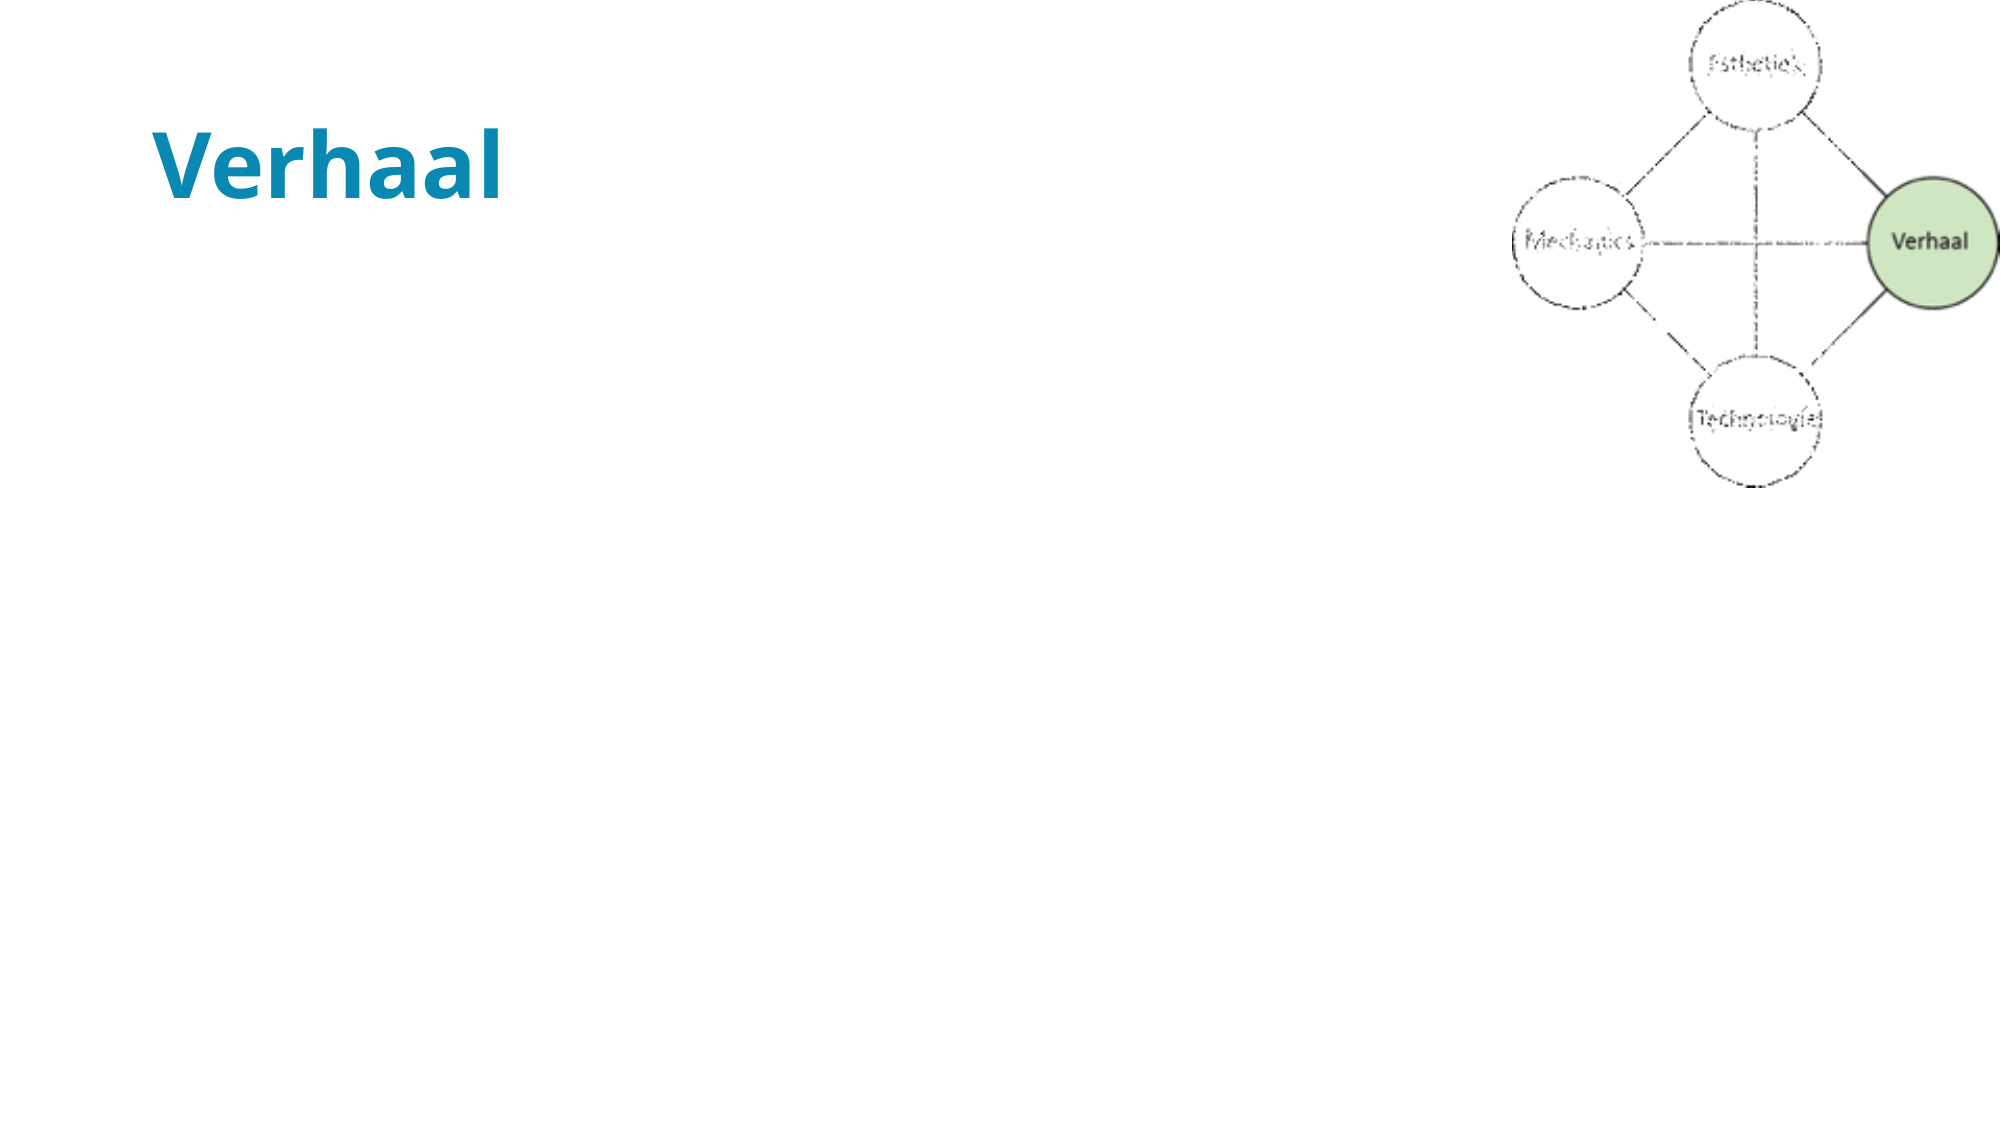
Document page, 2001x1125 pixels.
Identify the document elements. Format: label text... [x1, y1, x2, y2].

picture [1511, 0, 2000, 488]
title Verhaal [137, 59, 1511, 278]
